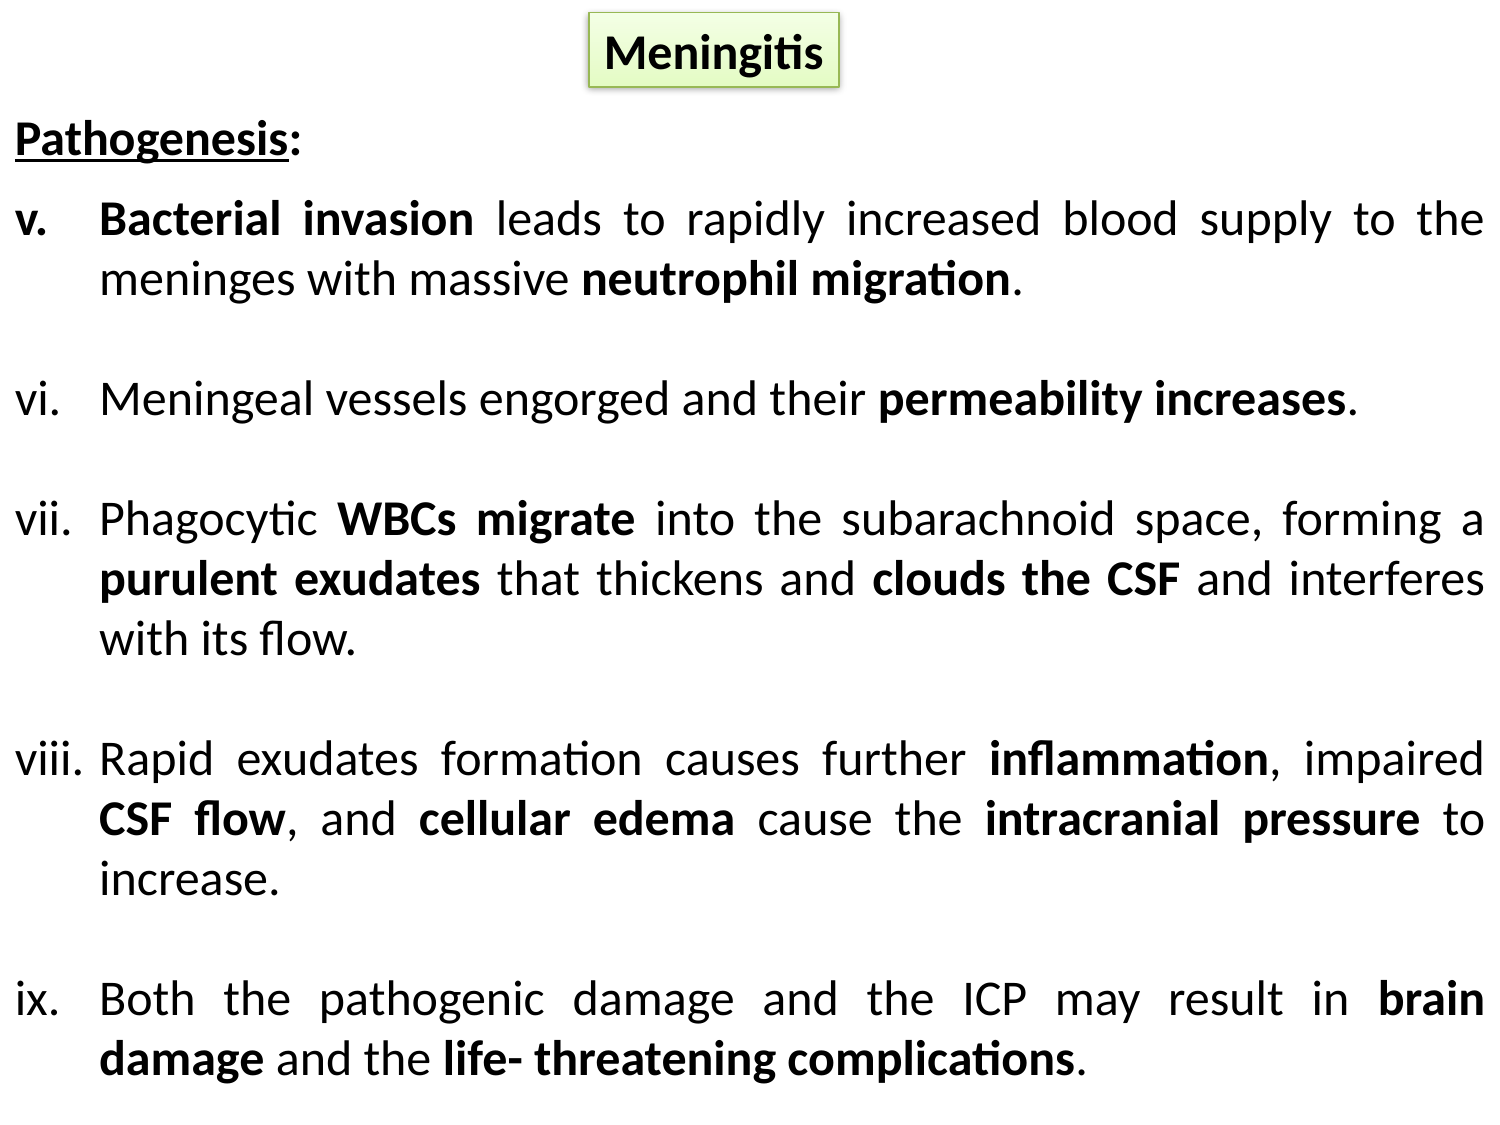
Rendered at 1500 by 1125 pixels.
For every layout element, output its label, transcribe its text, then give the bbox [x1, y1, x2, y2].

text_box Pathogenesis: Bacterial invasion leads to rapidly increased blood supply to the meninges with massive neutrophil migration. Meningeal vessels engorged and their permeability increases. Phagocytic WBCs migrate into the subarachnoid space, forming a purulent exudates that thickens and clouds the CSF and interferes with its flow. Rapid exudates formation causes further inflammation, impaired CSF flow, and cellular edema cause the intracranial pressure to increase. Both the pathogenic damage and the ICP may result in brain damage and the life- threatening complications. [0, 98, 1500, 1094]
text_box Meningitis [588, 12, 840, 88]
